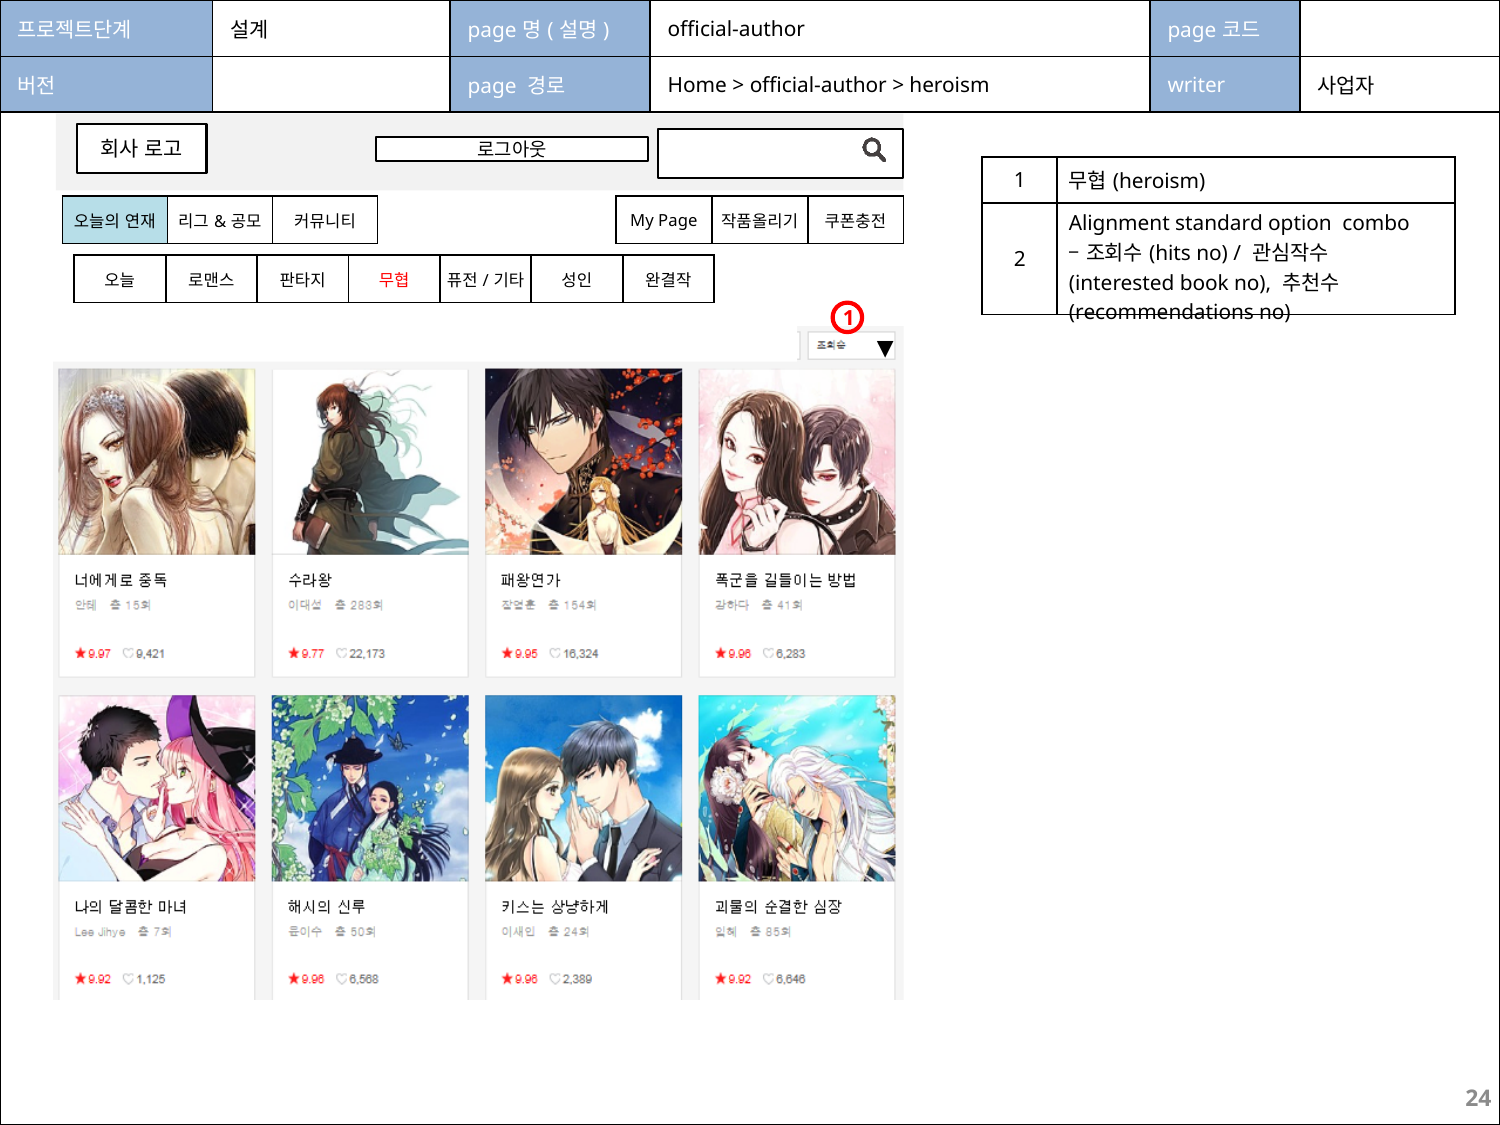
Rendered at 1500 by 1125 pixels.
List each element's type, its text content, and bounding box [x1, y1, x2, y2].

table_cell Home > official-author > heroism [651, 57, 1149, 111]
table_header 로맨스 [167, 256, 256, 302]
table_header 퓨전/기타 [441, 256, 530, 302]
table_header 리그&공모 [168, 197, 272, 243]
text_box 로그아웃 [374, 135, 650, 163]
table_cell Alignment standard option combo –조회수(hits no) / 관심작수 (interested book no), 추천수(recommendations no) [1058, 204, 1454, 314]
text_box 회사 로고 [75, 122, 209, 175]
table_cell page 경로 [451, 57, 649, 111]
table_header 작품올리기 [713, 197, 807, 243]
table_cell writer [1151, 57, 1299, 111]
table_header 완결작 [624, 256, 713, 302]
table_cell 2 [983, 204, 1056, 314]
table_header 설계 [213, 1, 449, 56]
table_header 쿠폰충전 [809, 197, 903, 243]
picture [861, 137, 887, 163]
table_header 1 [983, 158, 1056, 202]
table_header 프로젝트단계 [1, 1, 212, 56]
table_cell 버전 [1, 57, 212, 111]
table_header 무협(heroism) [1058, 158, 1454, 202]
table_cell 사업자 [1301, 57, 1499, 111]
table_header 오늘 [75, 256, 165, 302]
table_header My Page [617, 197, 711, 243]
text_box [656, 127, 906, 180]
table_header 오늘의 연재 [63, 197, 167, 243]
table_header 무협 [349, 256, 439, 302]
table_header official-author [651, 1, 1149, 56]
table_header page명(설명) [451, 1, 649, 56]
table_header [1301, 1, 1499, 56]
table_cell [1, 113, 1499, 1124]
table_header 성인 [532, 256, 622, 302]
slide_number 24 [1156, 1069, 1500, 1125]
table_header 커뮤니티 [273, 197, 377, 243]
table_header 판타지 [258, 256, 348, 302]
picture [52, 326, 904, 1000]
table_cell [213, 57, 449, 111]
text_box 1 [830, 300, 865, 324]
text_box [54, 111, 906, 192]
table_header page코드 [1151, 1, 1299, 56]
